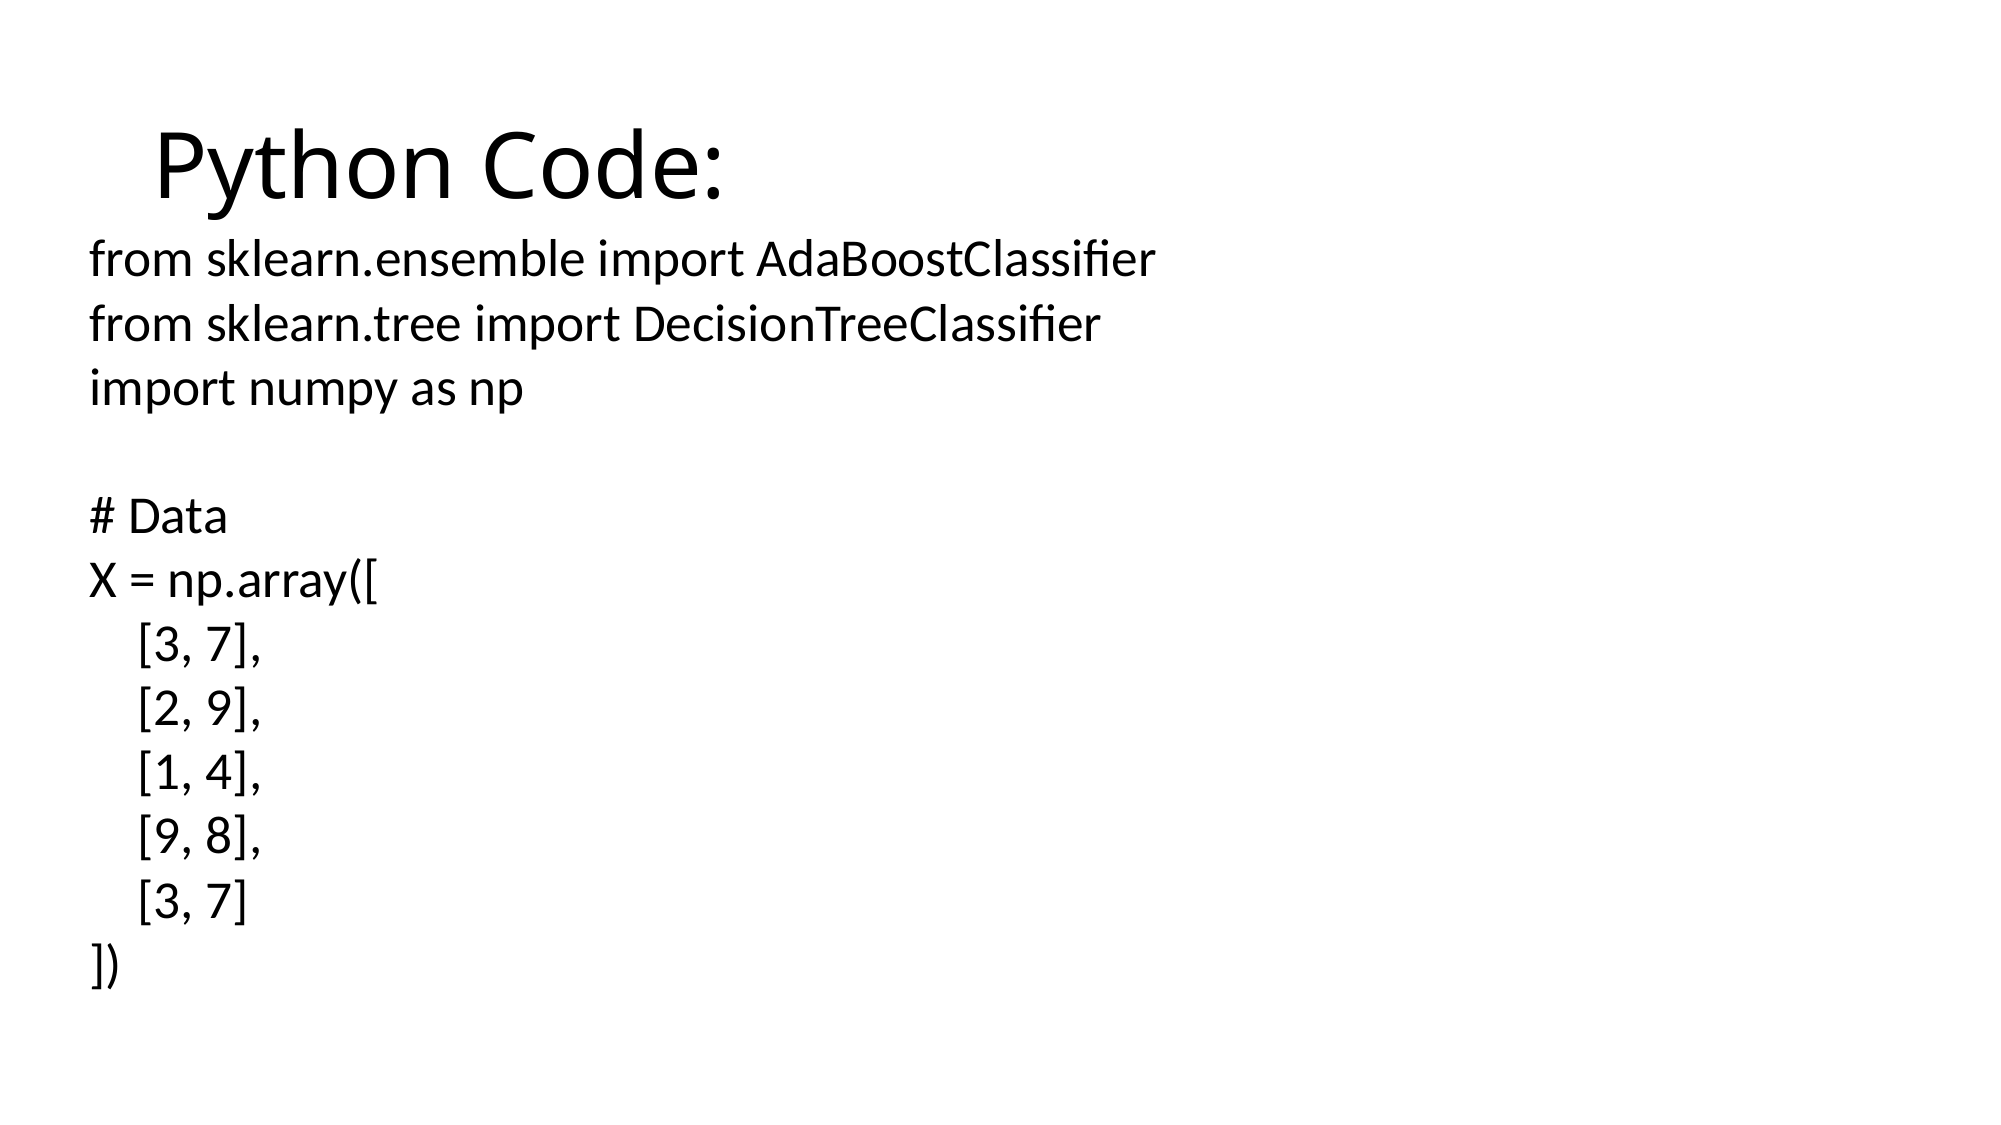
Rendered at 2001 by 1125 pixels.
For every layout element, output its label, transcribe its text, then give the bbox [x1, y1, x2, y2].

title Python Code: [137, 59, 1863, 223]
list from sklearn.ensemble import AdaBoostClassifier from sklearn.tree import DecisionTreeClassifier import numpy as np # Data X = np.array([ [3, 7], [2, 9], [1, 4], [9, 8], [3, 7] ]) [74, 223, 1863, 1014]
